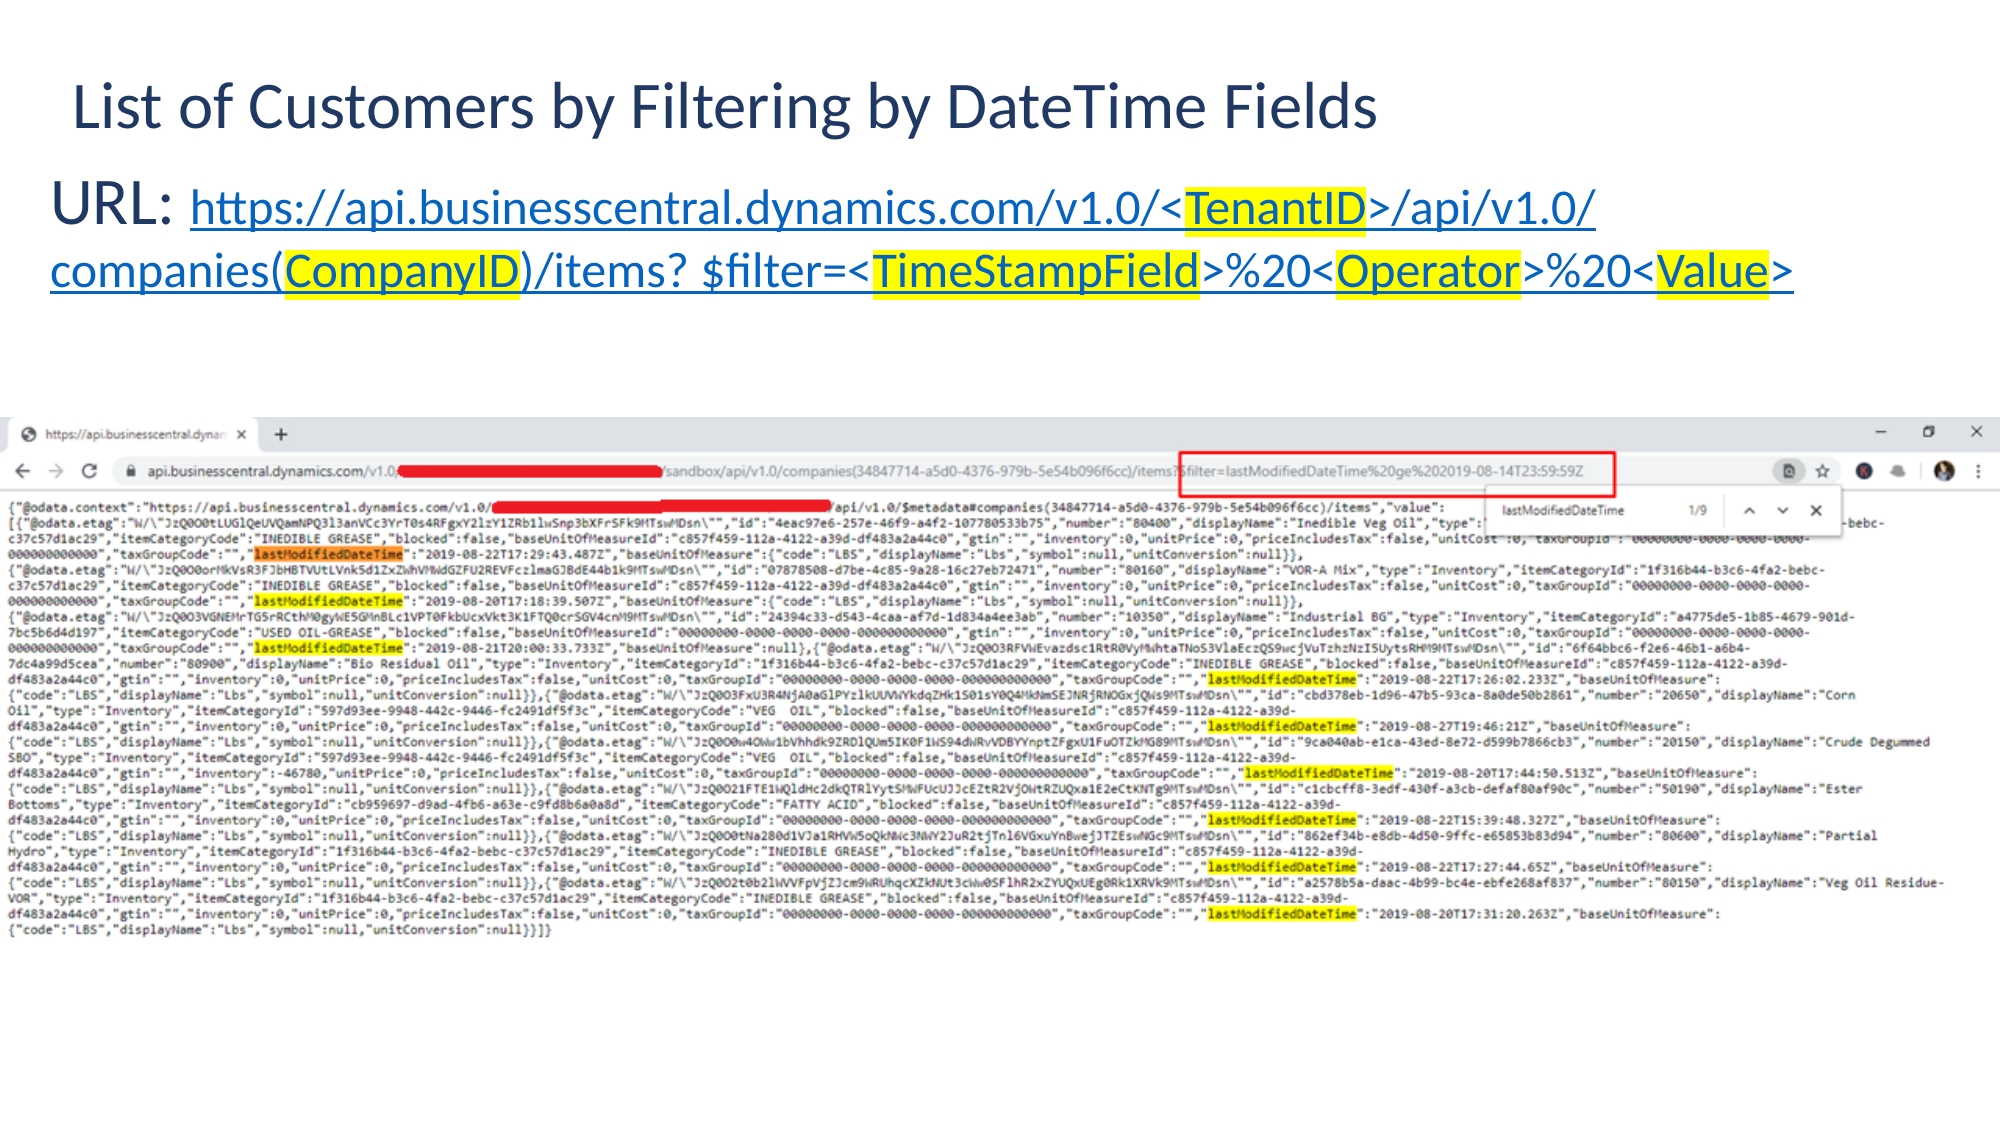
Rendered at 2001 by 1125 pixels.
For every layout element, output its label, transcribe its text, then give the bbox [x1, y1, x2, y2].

picture [0, 417, 2000, 975]
text_box URL: https://api.businesscentral.dynamics.com/v1.0/<TenantID>/api/v1.0/ companies(CompanyID)/items? $filter=<TimeStampField>%20<Operator>%20<Value> [35, 150, 1965, 305]
text_box List of Customers by Filtering by DateTime Fields [57, 54, 1395, 149]
